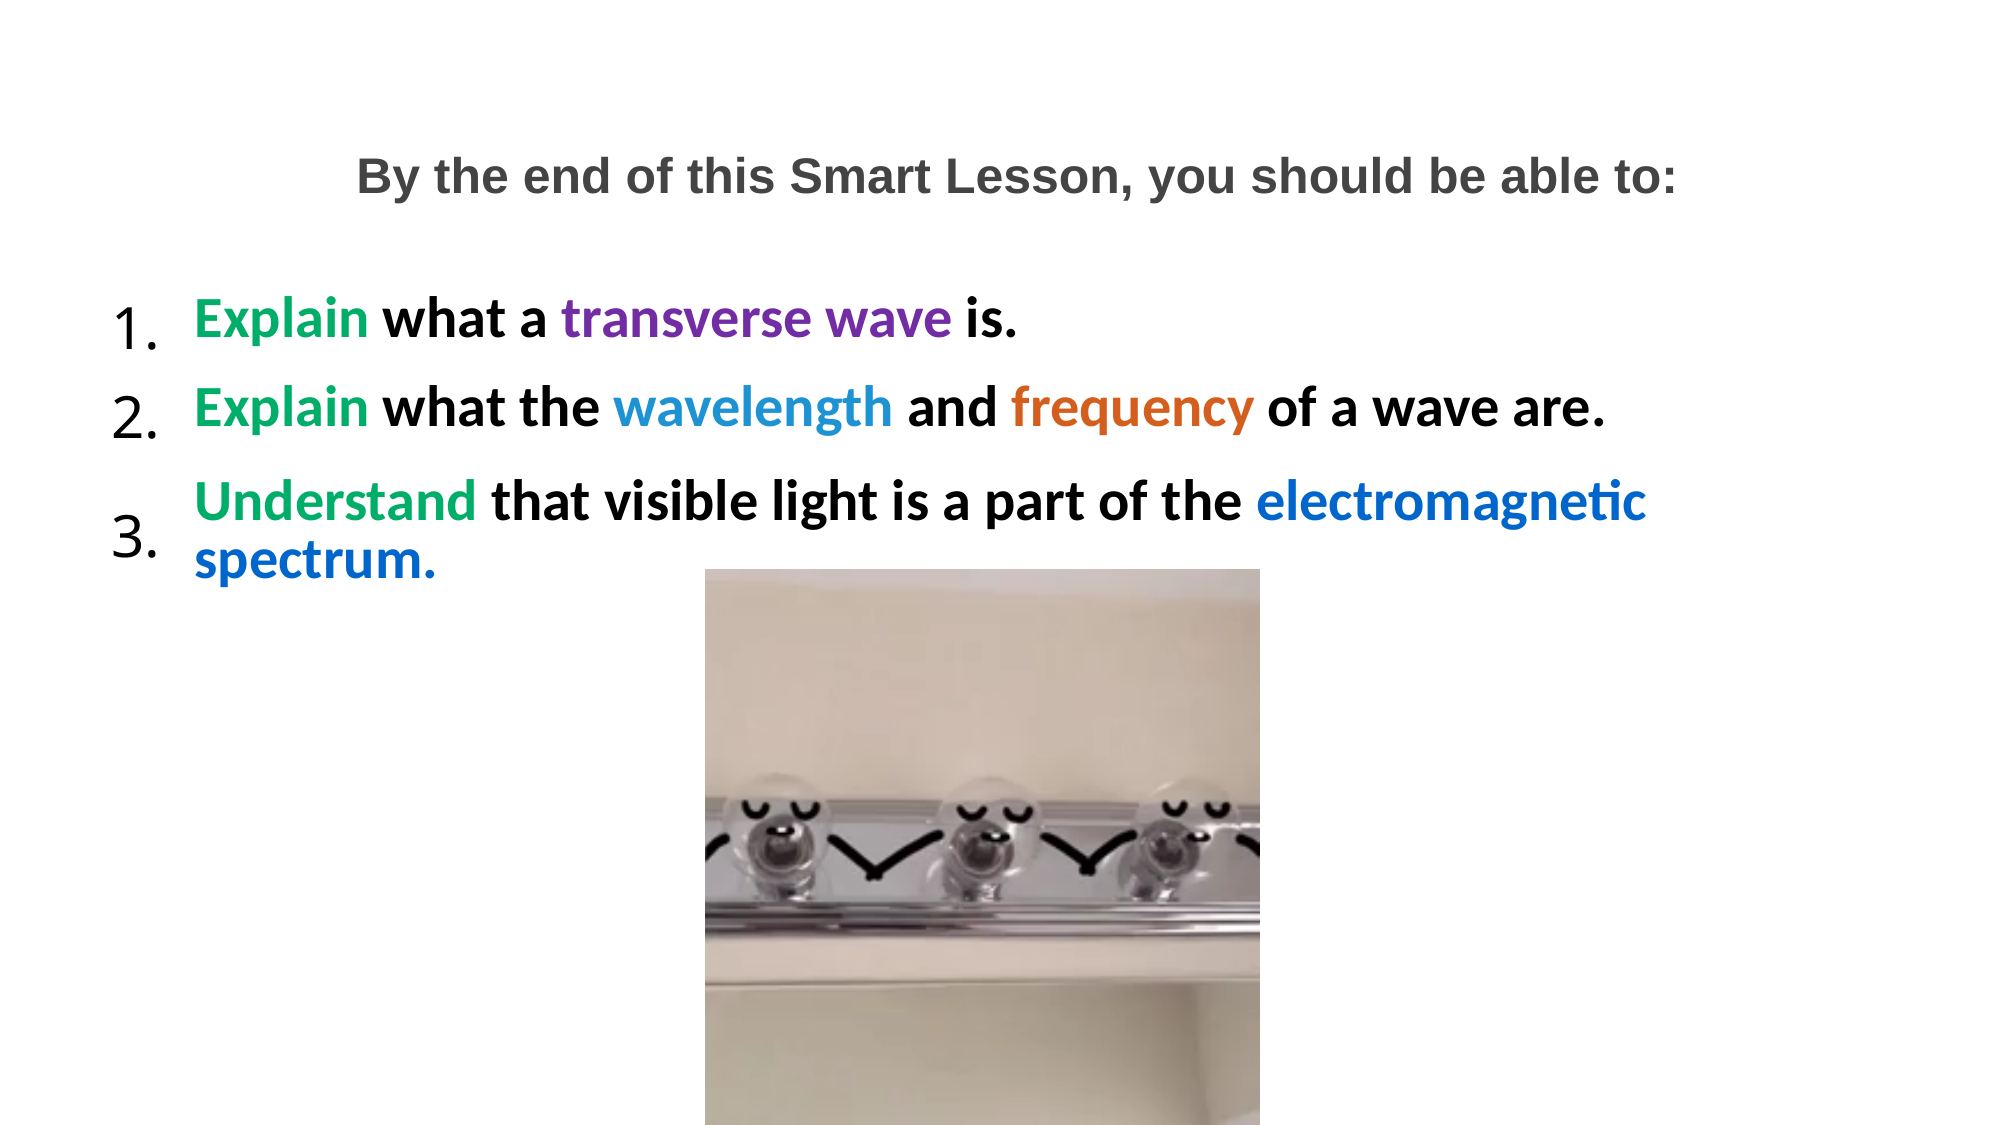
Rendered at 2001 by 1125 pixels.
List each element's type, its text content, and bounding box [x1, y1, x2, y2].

text_box By the end of this Smart Lesson, you should be able to: [129, 136, 1907, 212]
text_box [704, 568, 1261, 1125]
table_header 1. [102, 278, 185, 367]
table_header Explain what a transverse wave is. [185, 278, 1827, 367]
table_cell 2. [102, 367, 185, 456]
table_cell Understand that visible light is a part of the electromagnetic spectrum. [185, 456, 1827, 614]
table_cell Explain what the wavelength and frequency of a wave are. [185, 367, 1827, 456]
table_cell 3. [102, 456, 185, 614]
